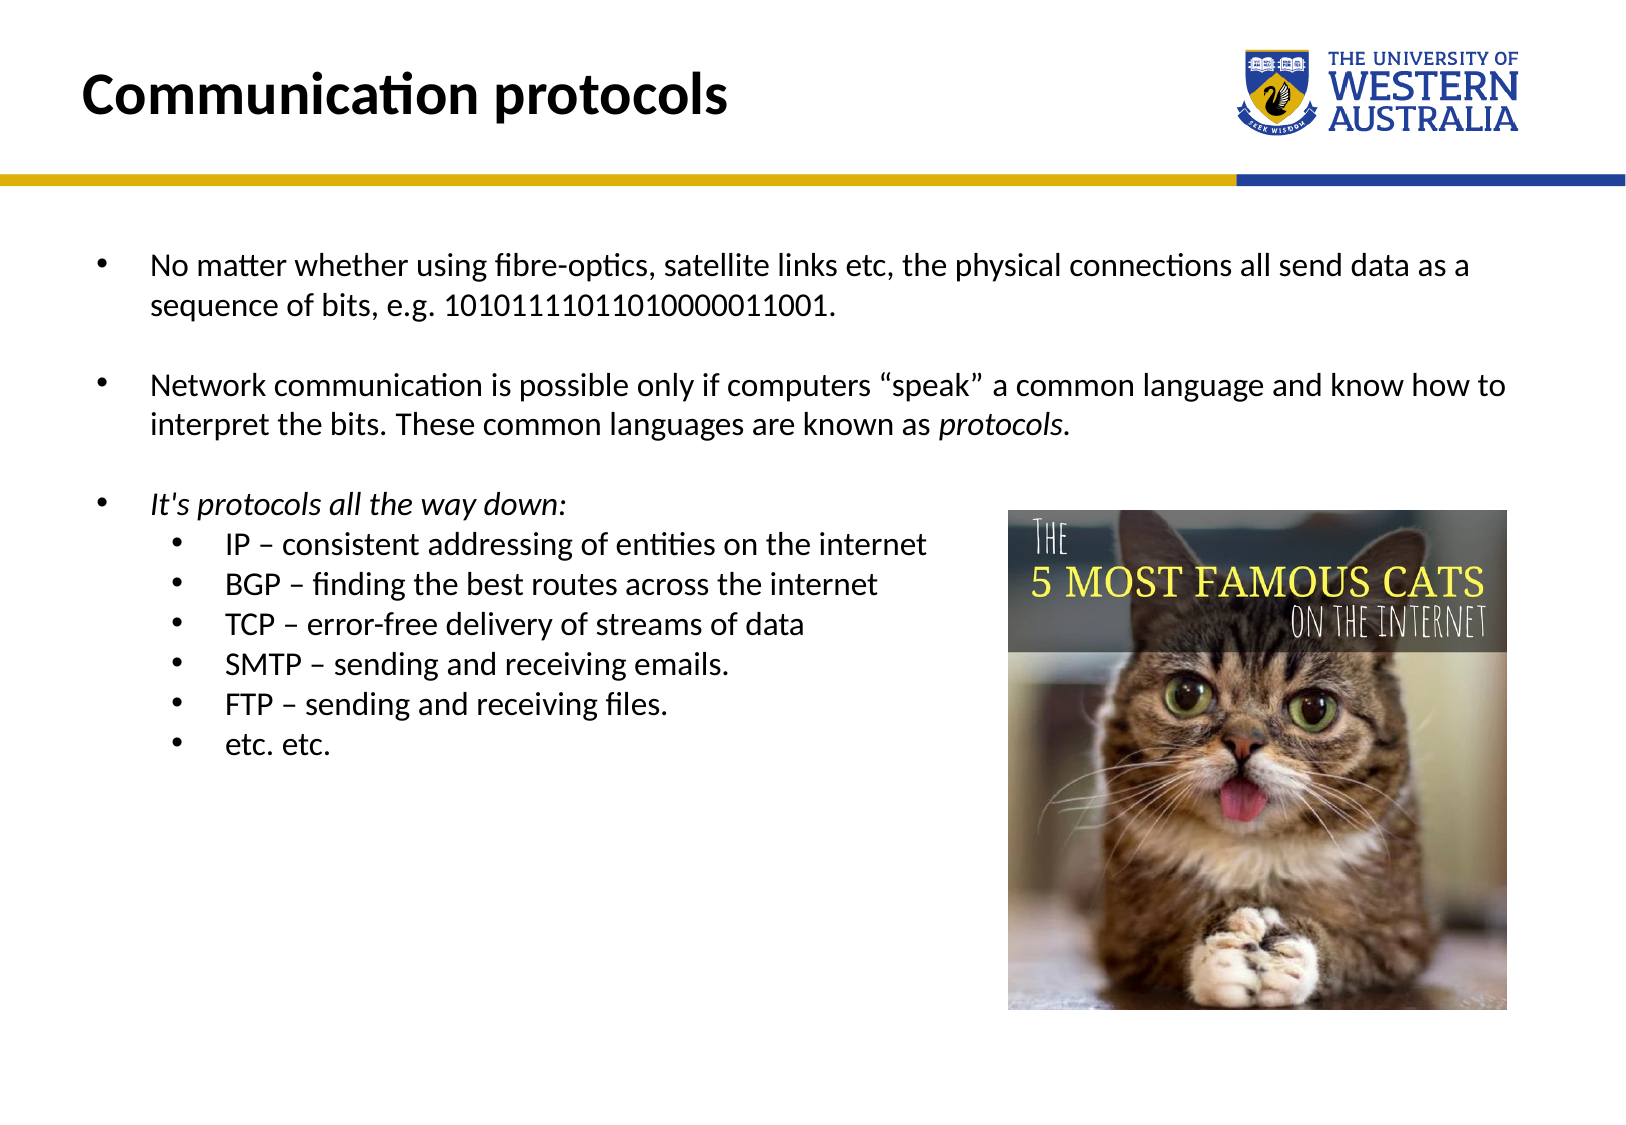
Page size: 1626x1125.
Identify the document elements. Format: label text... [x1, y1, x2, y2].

text_box No matter whether using fibre-optics, satellite links etc, the physical connections all send data as a sequence of bits, e.g. 10101111011010000011001. Network communication is possible only if computers “speak” a common language and know how to interpret the bits. These common languages are known as protocols. It's protocols all the way down: IP – consistent addressing of entities on the internet BGP – finding the best routes across the internet TCP – error-free delivery of streams of data SMTP – sending and receiving emails. FTP – sending and receiving files. etc. etc. [81, 235, 1544, 898]
picture [0, 0, 1626, 1125]
text_box Communication protocols [68, 47, 942, 156]
